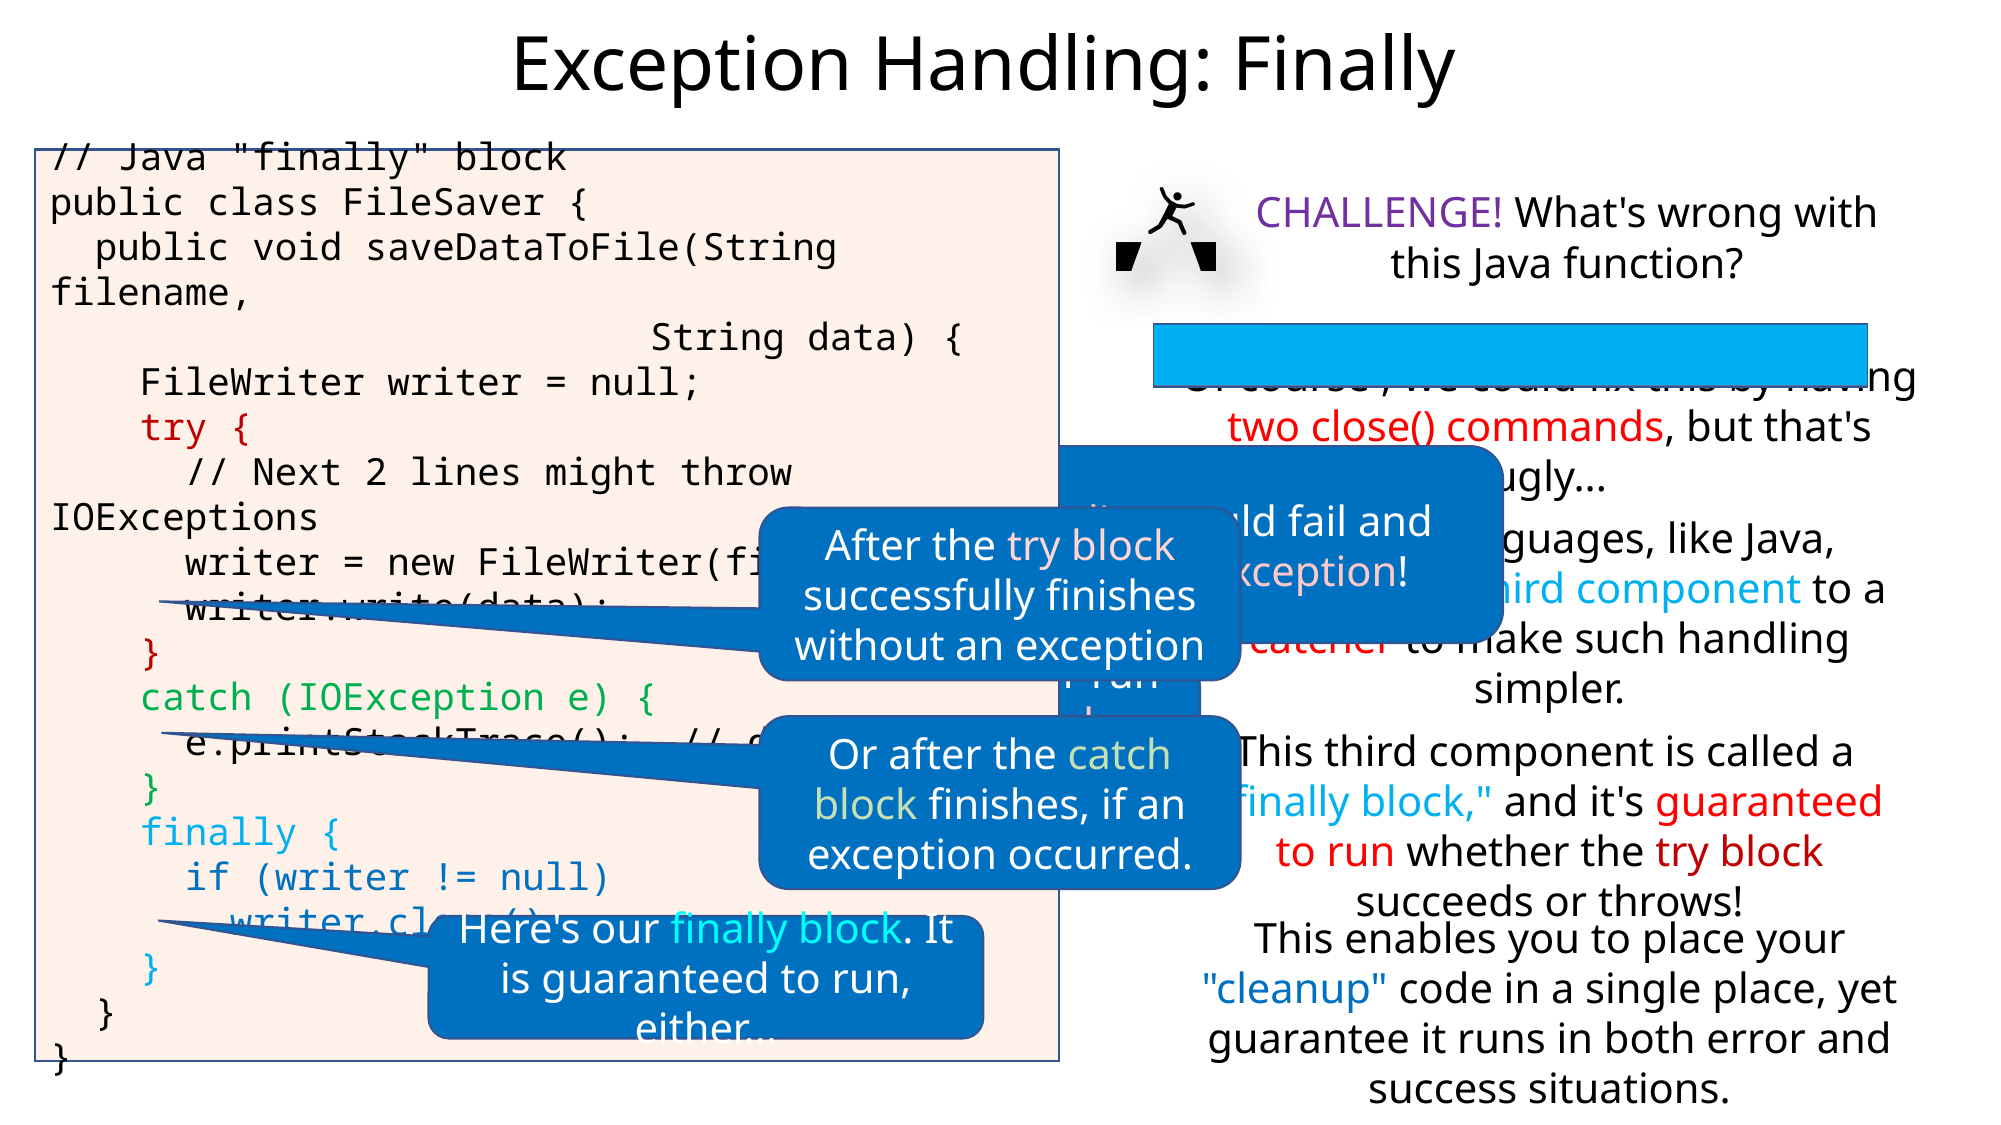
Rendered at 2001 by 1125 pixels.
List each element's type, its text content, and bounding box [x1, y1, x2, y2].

text_box This third component is called a "finally block," and it's guaranteed to run whether the try block succeeds or throws! [1176, 716, 1923, 904]
text_box Here's our finally block. It is guaranteed to run, either... [157, 914, 985, 1040]
text_box // Java "finally" block public class FileSaver { public void saveDataToFile(String filename, String data) { FileWriter writer = null; try { // Next 2 lines might throw IOExceptions writer = new FileWriter(filename); writer.write(data); } catch (IOException e) { e.printStackTrace(); // debug info } finally { if (writer != null) writer.close(); } } } [34, 148, 1060, 1062]
text_box [1153, 324, 1868, 387]
text_box Or after the catch block finishes, if an exception occurred. [161, 715, 1242, 891]
text_box If so, this line will never run and our file will never be closed! A resource leak! [1060, 682, 1168, 715]
text_box This line could fail and throw an exception! [1060, 445, 1505, 645]
text_box Of course , we could fix this by having two close() commands, but that's ugly... [1163, 341, 1936, 507]
text_box So some languages, like Java, introduced a third component to a catcher to make such handling simpler. [1168, 504, 1932, 719]
text_box After the try block successfully finishes without an exception [159, 506, 1242, 682]
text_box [1116, 171, 1907, 296]
text_box This enables you to place your "cleanup" code in a single place, yet guarantee it runs in both error and success situations. [1176, 904, 1923, 1120]
text_box Exception Handling: Finally [336, 7, 1631, 113]
